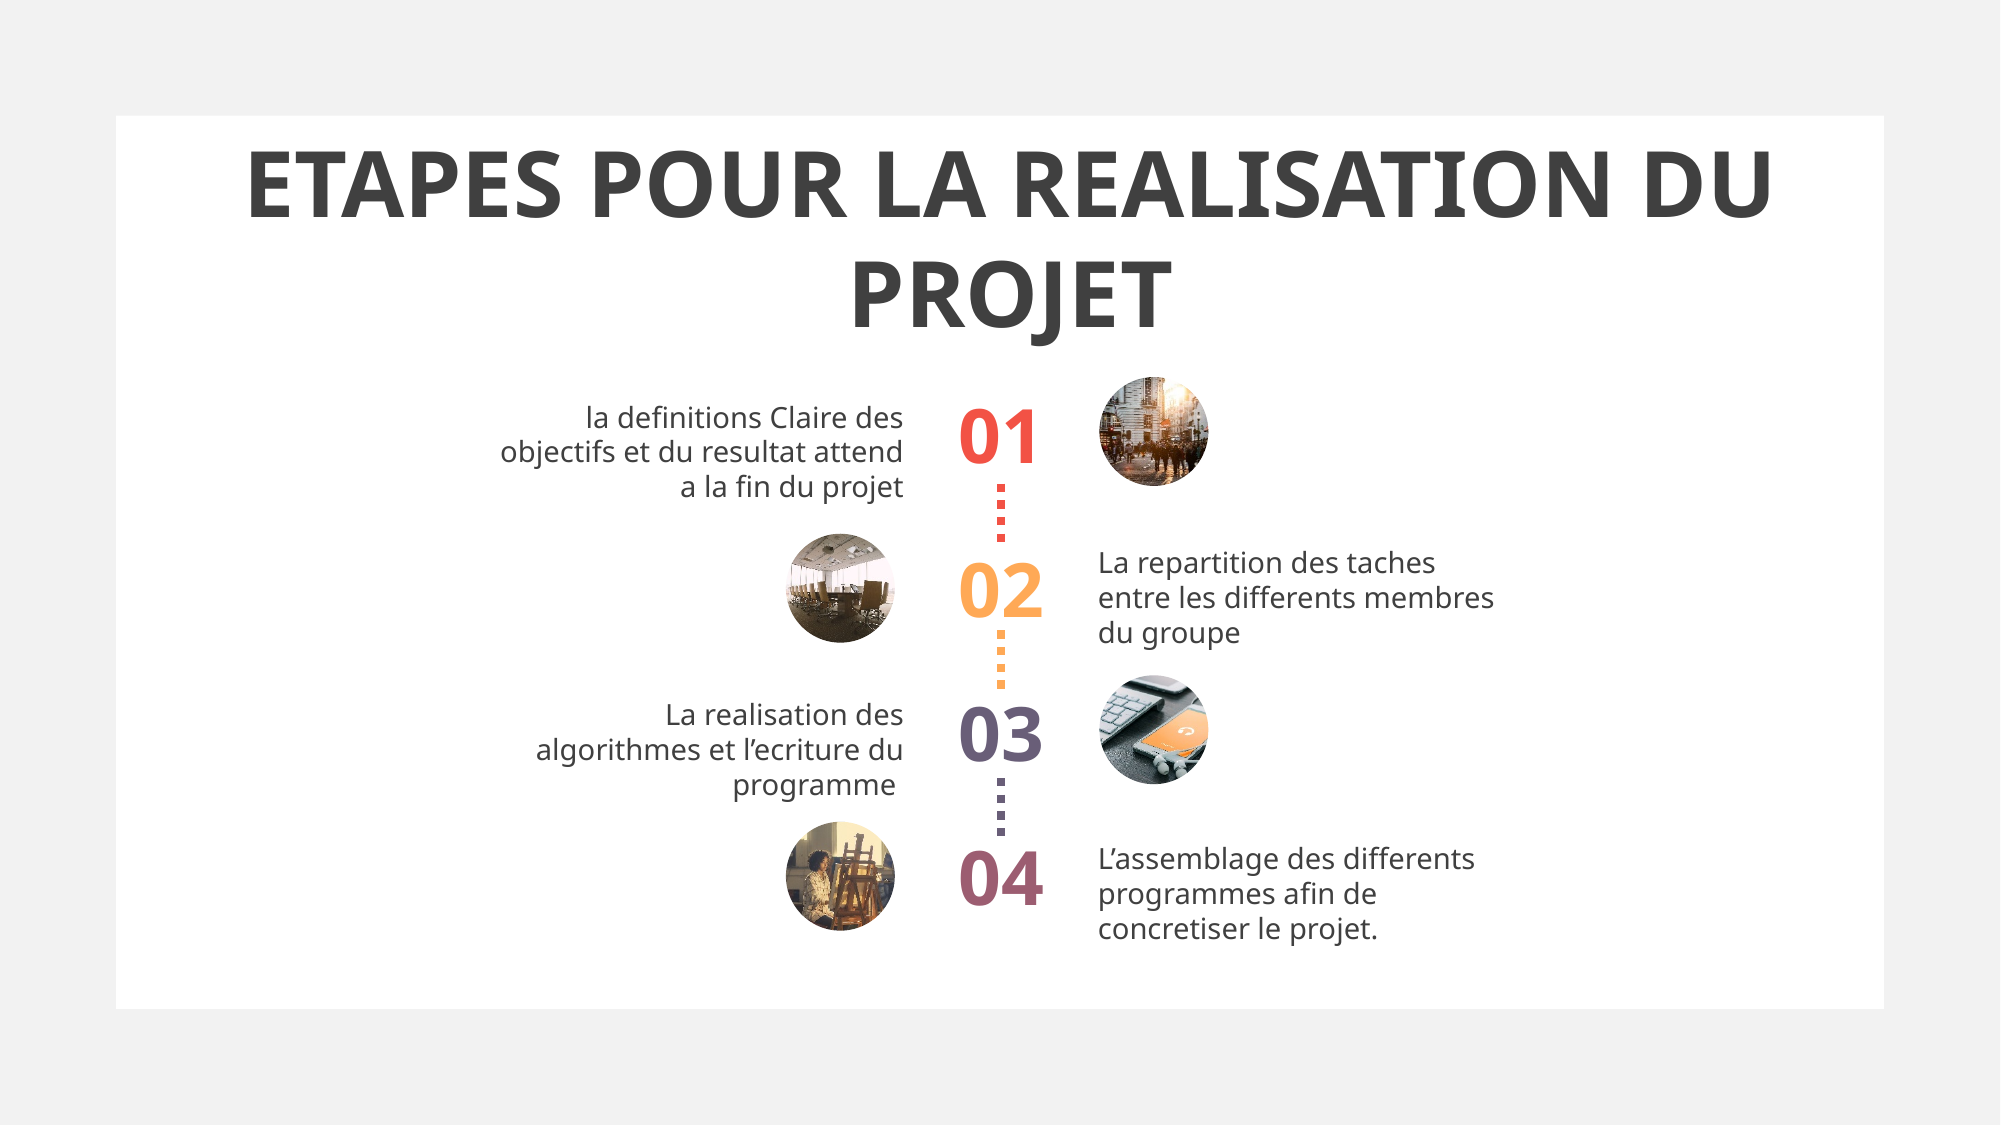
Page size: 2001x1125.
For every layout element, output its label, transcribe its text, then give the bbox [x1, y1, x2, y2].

text_box 01 [918, 381, 1084, 486]
picture [785, 533, 895, 643]
text_box 02 [918, 535, 1084, 640]
text_box la definitions Claire des objectifs et du resultat attend a la fin du projet [469, 391, 919, 512]
picture [1099, 376, 1209, 486]
text_box La repartition des taches entre les differents membres du groupe [1083, 537, 1516, 657]
picture [1099, 675, 1209, 785]
picture [785, 821, 895, 931]
text_box L’assemblage des differents programmes afin de concretiser le projet. [1083, 833, 1516, 953]
text_box 04 [918, 823, 1084, 928]
text_box 03 [918, 679, 1084, 785]
text_box ETAPES POUR LA REALISATION DU PROJET [126, 118, 1896, 354]
text_box La realisation des algorithmes et l’ecriture du programme [486, 689, 919, 809]
